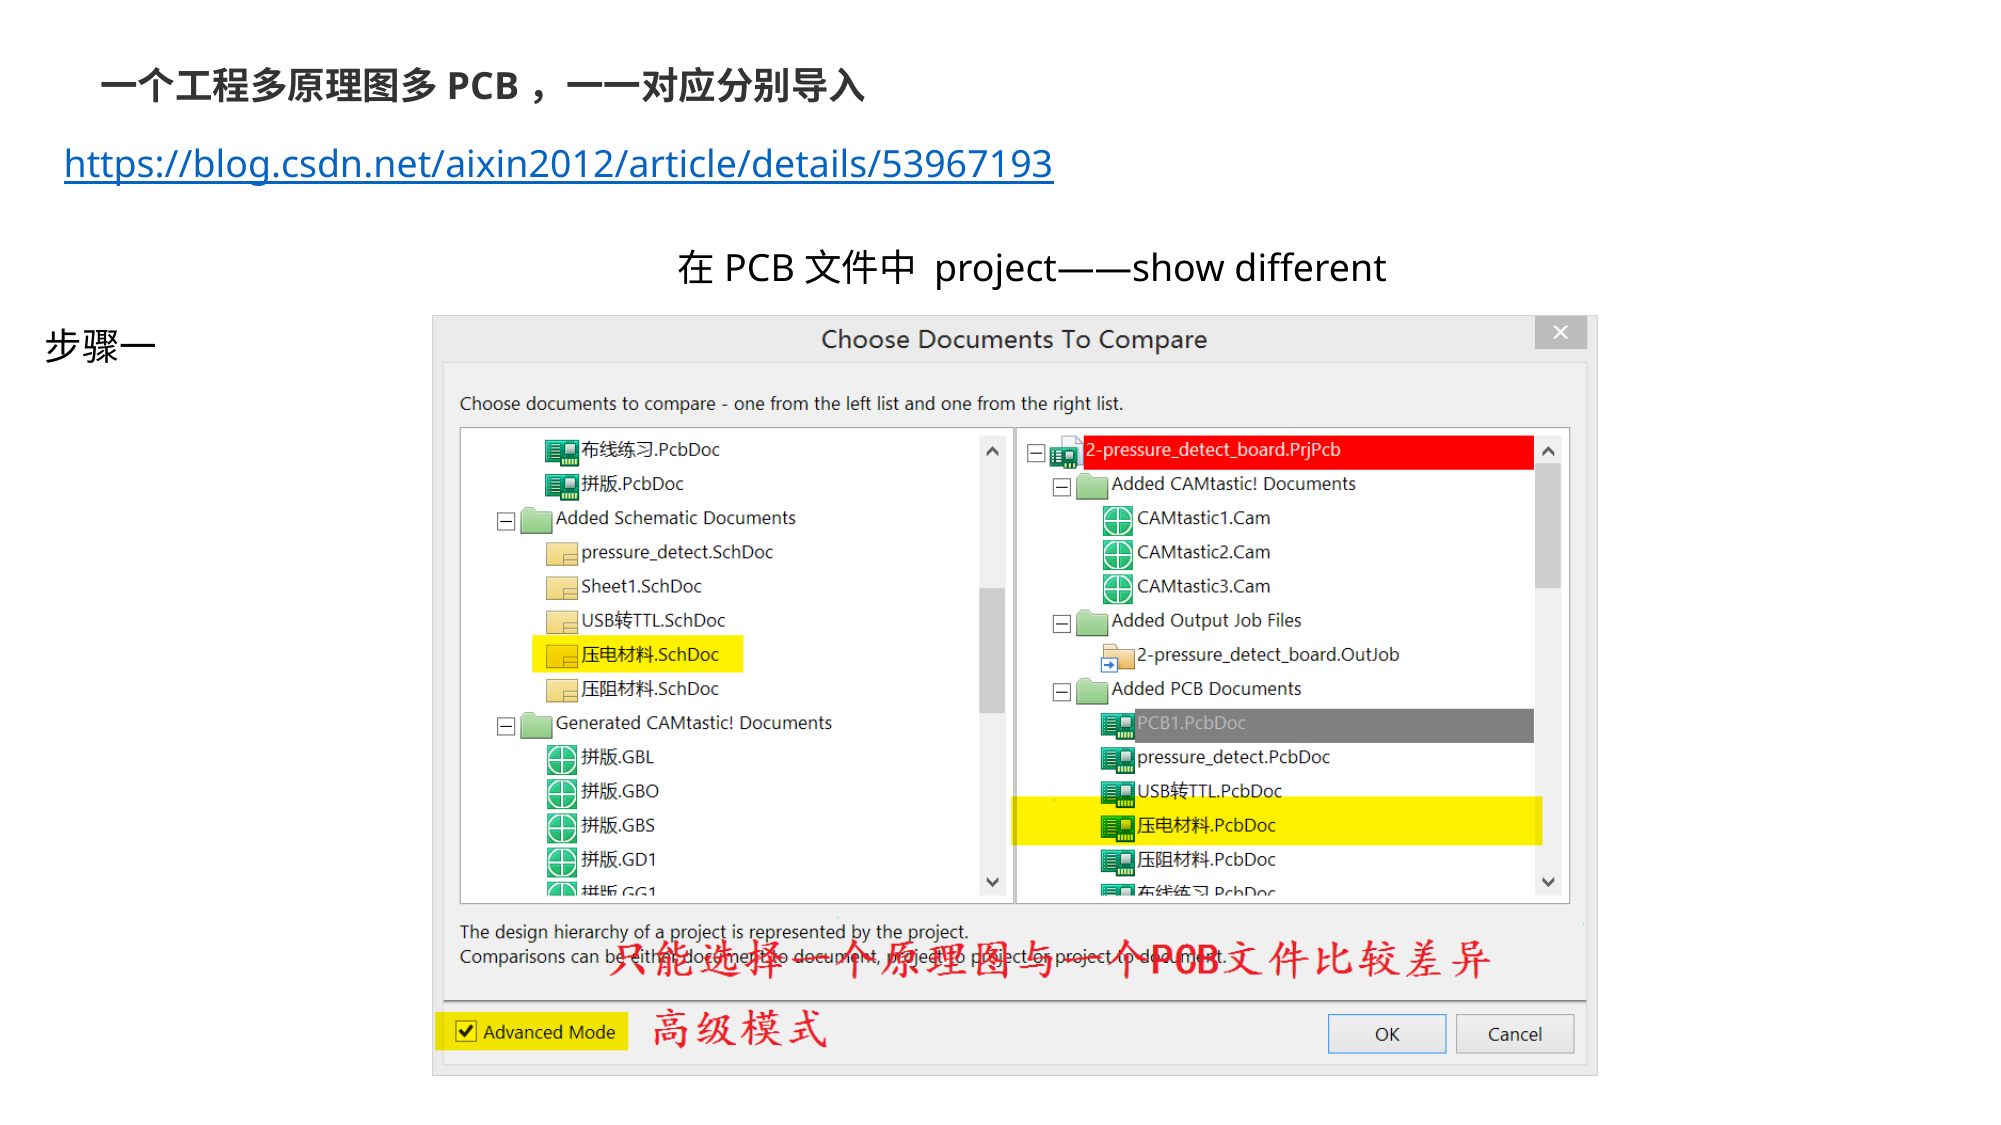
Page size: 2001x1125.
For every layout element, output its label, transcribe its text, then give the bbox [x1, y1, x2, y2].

text_box 步骤一 [29, 315, 321, 376]
text_box https://blog.csdn.net/aixin2012/article/details/53967193 [48, 132, 1069, 199]
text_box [432, 236, 1598, 1076]
text_box 一个工程多原理图多PCB，一一对应分别导入 [85, 54, 881, 115]
